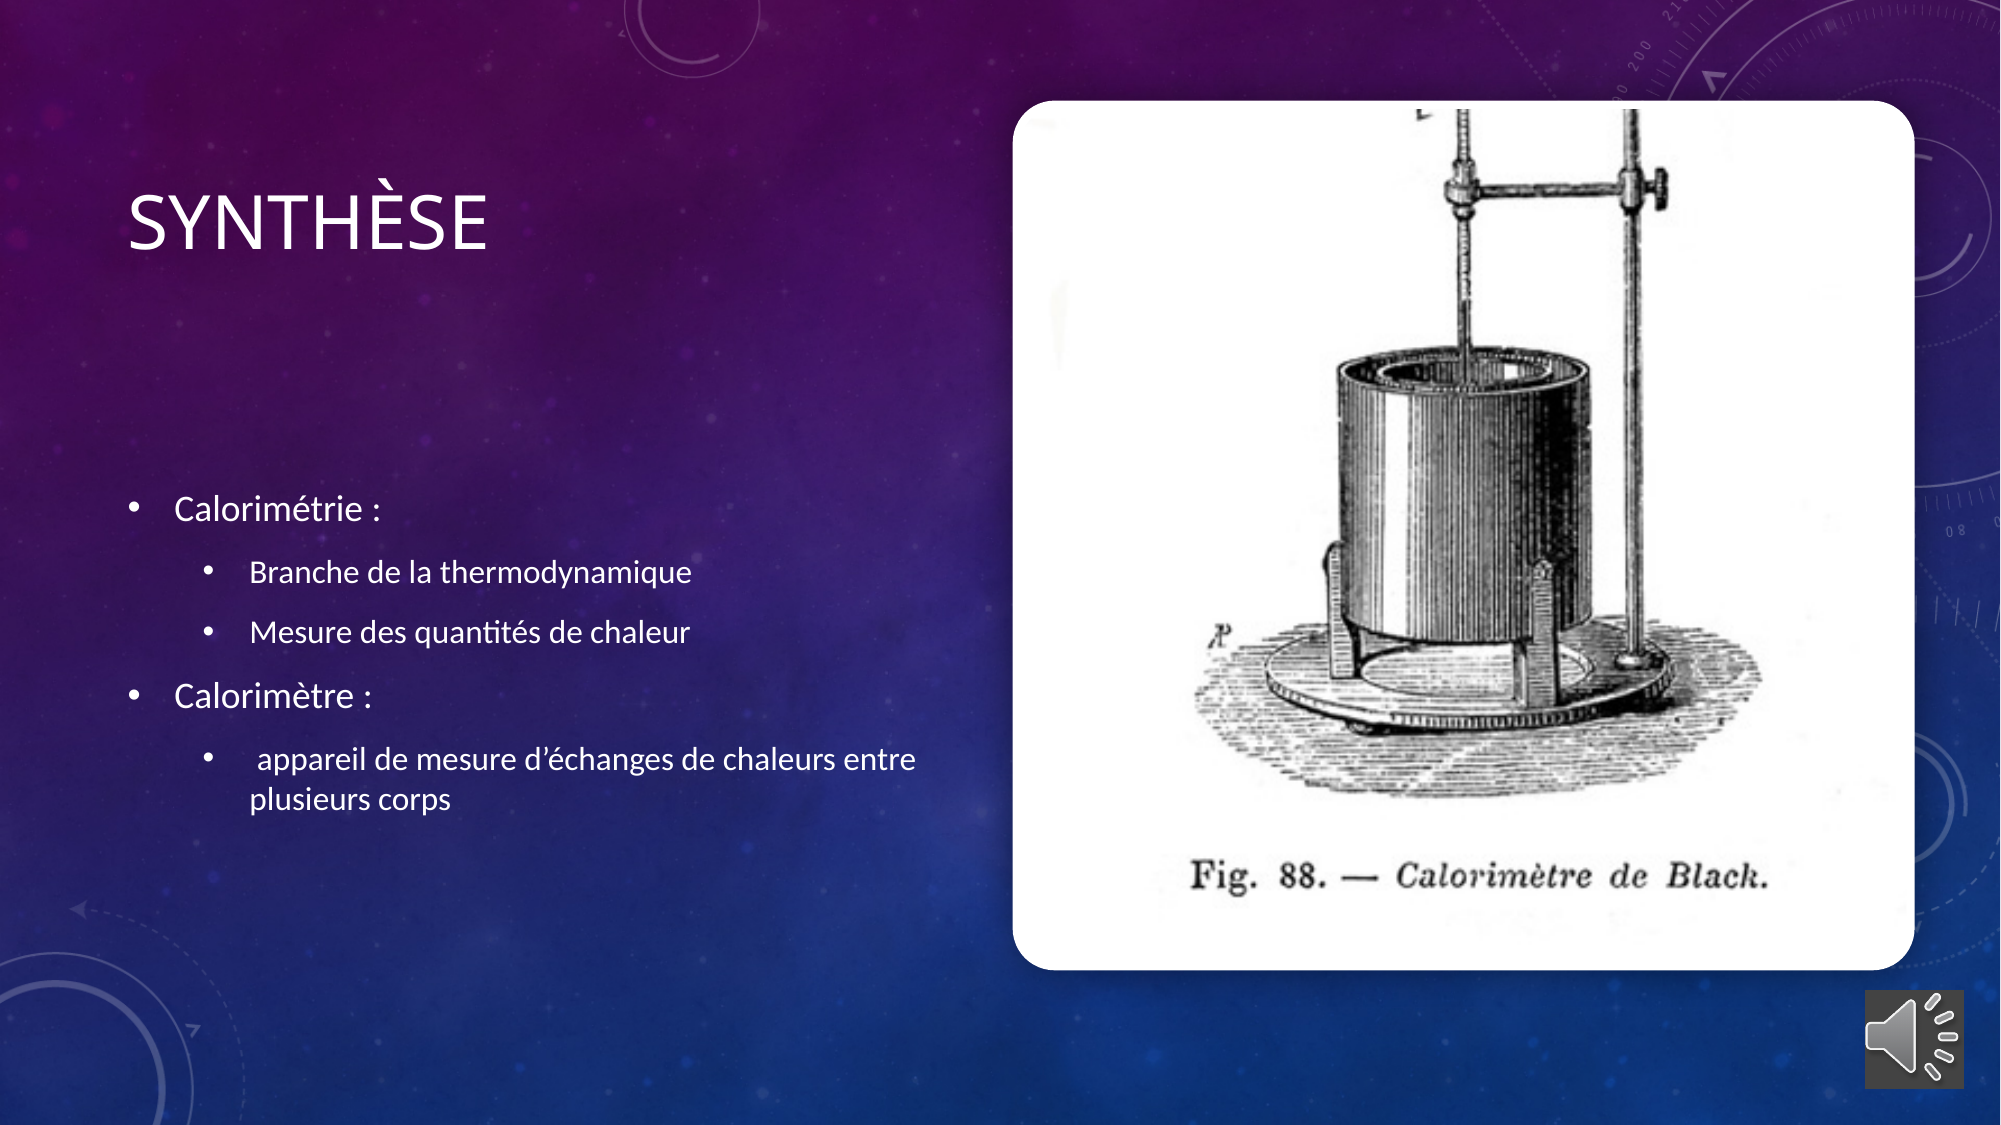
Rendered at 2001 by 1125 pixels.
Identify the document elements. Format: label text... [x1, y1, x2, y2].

picture [0, 0, 2001, 1125]
list Calorimétrie : Branche de la thermodynamique Mesure des quantités de chaleur Calorimètre : appareil de mesure d’échanges de chaleurs entre plusieurs corps [112, 351, 969, 950]
title Synthèse [112, 99, 969, 339]
